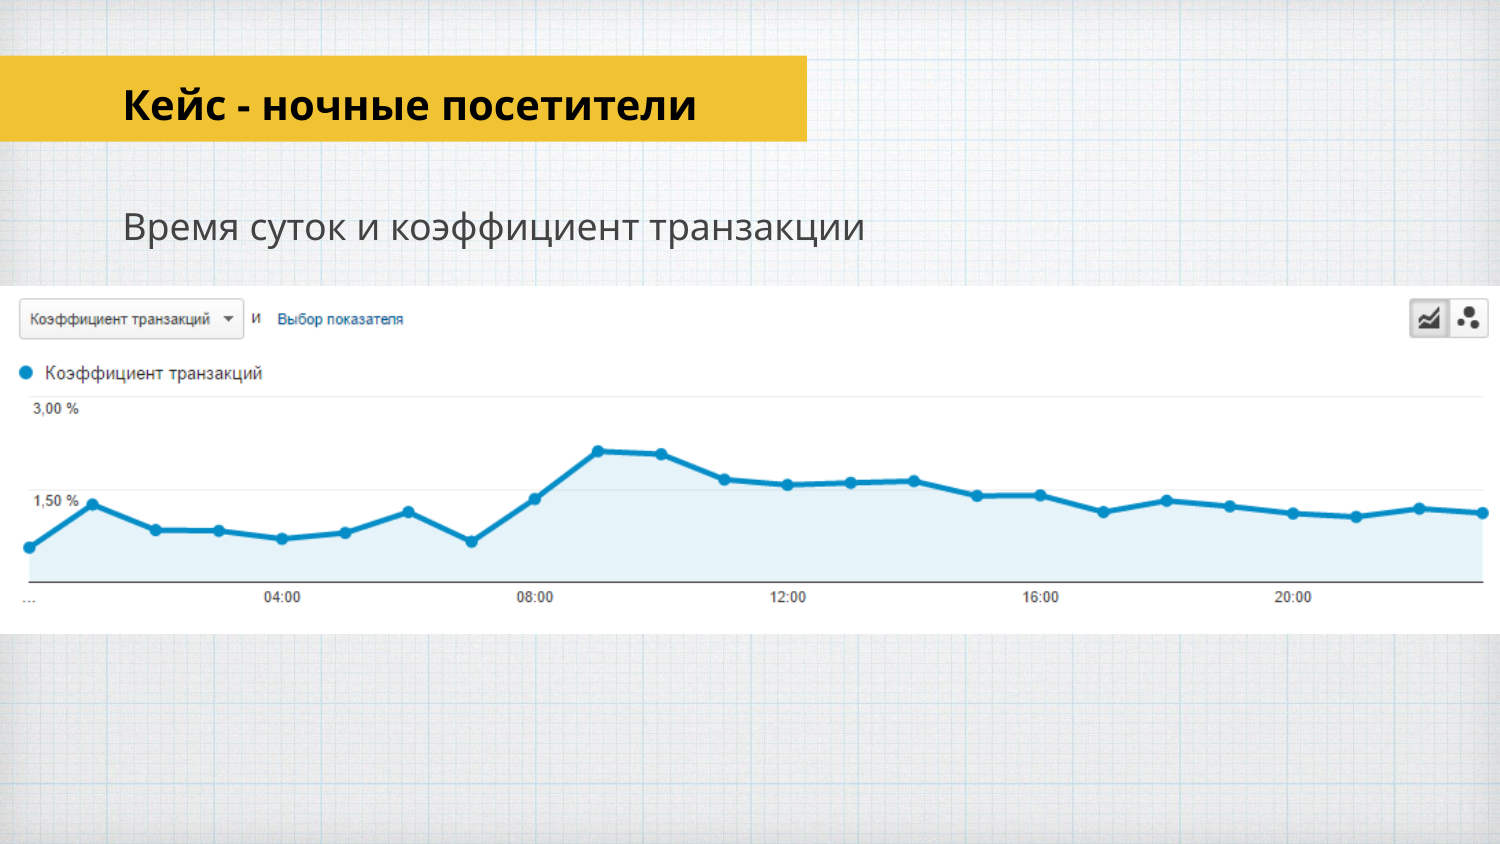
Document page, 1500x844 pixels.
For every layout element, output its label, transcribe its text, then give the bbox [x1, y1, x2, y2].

picture [0, 0, 1500, 844]
text_box Кейс - ночные посетители Время суток и коэффициент транзакции [107, 64, 1396, 221]
text_box [0, 55, 807, 142]
